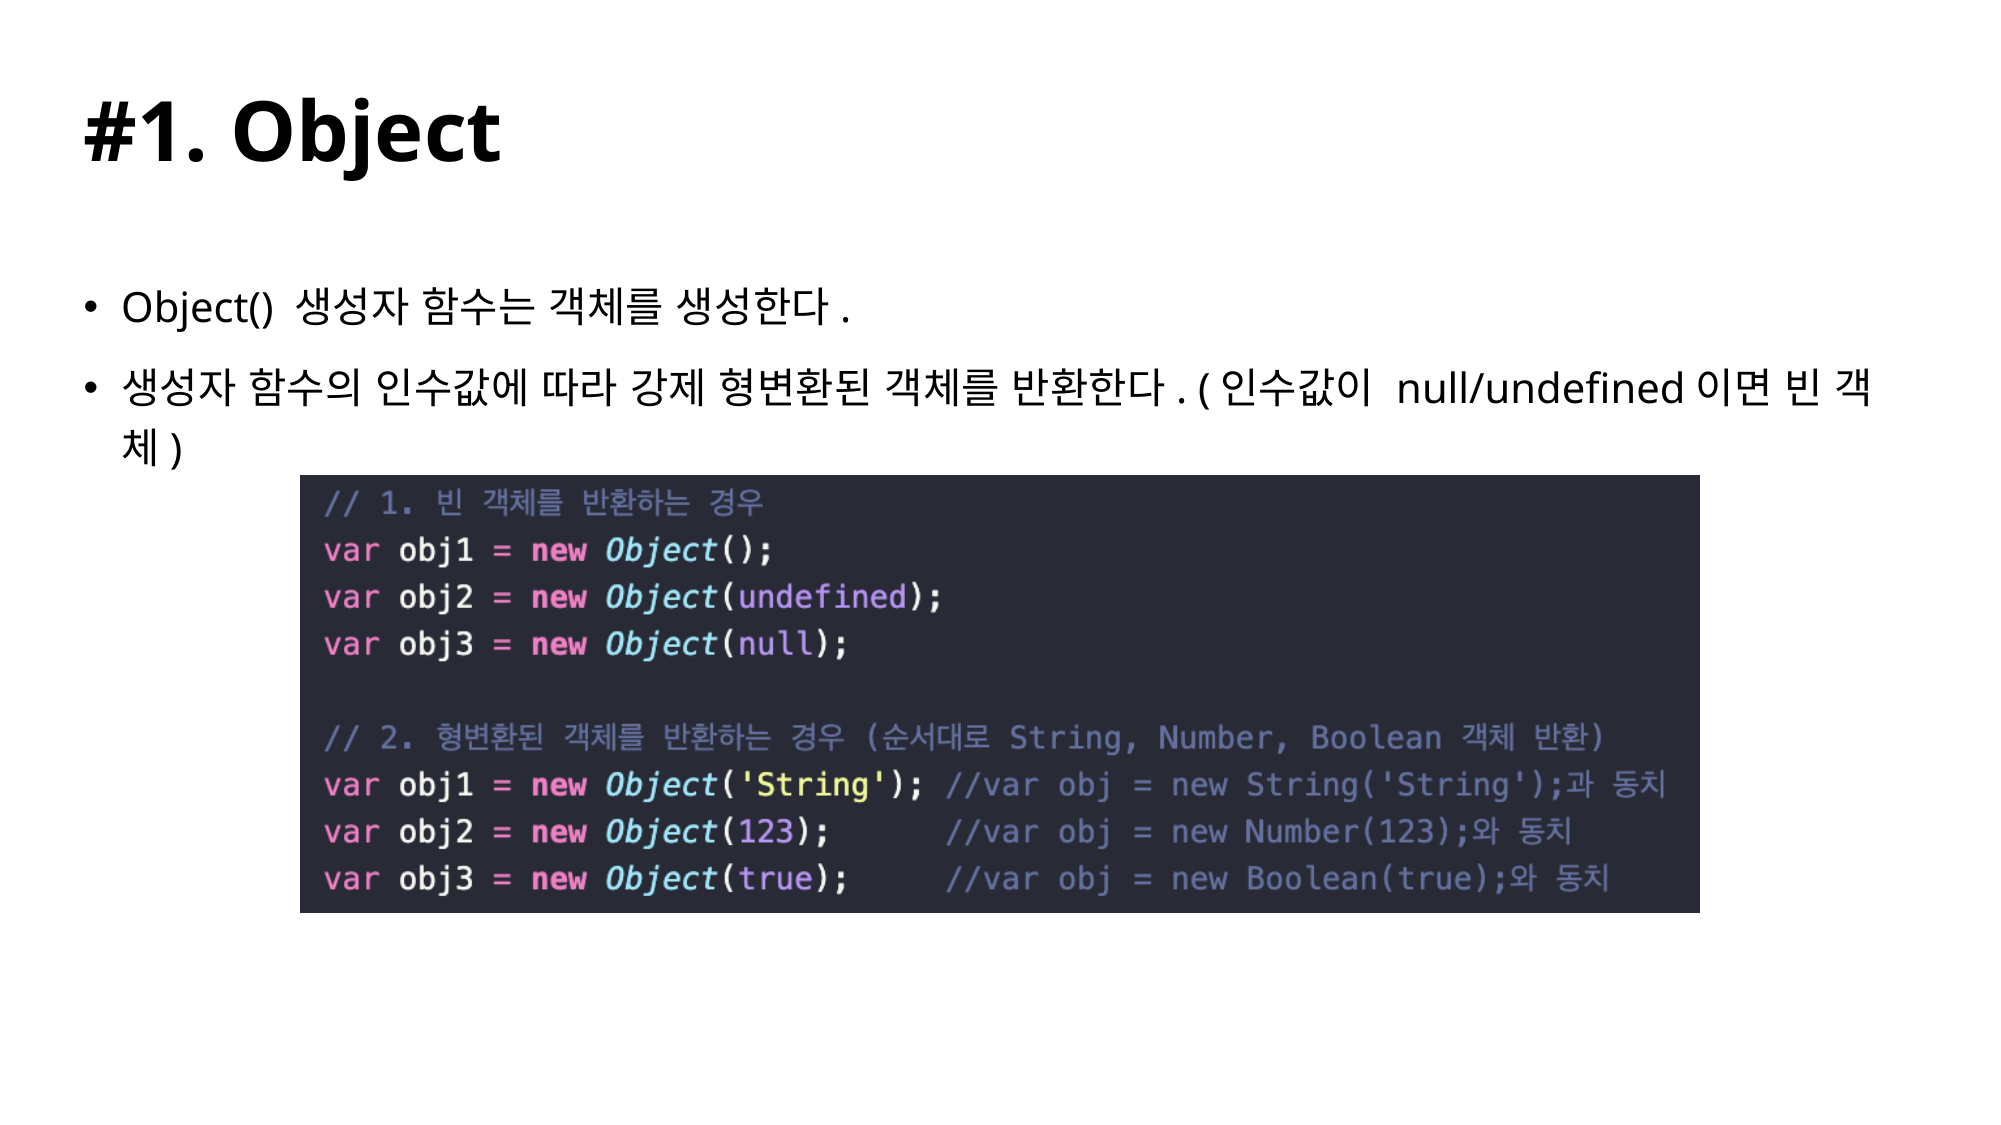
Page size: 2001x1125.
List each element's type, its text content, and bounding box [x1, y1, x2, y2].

picture [300, 475, 1700, 913]
title #1. Object [68, 25, 1932, 244]
list Object() 생성자 함수는 객체를 생성한다. 생성자 함수의 인수값에 따라 강제 형변환된 객체를 반환한다. (인수값이 null/undefined이면 빈 객체) [68, 263, 1932, 1014]
